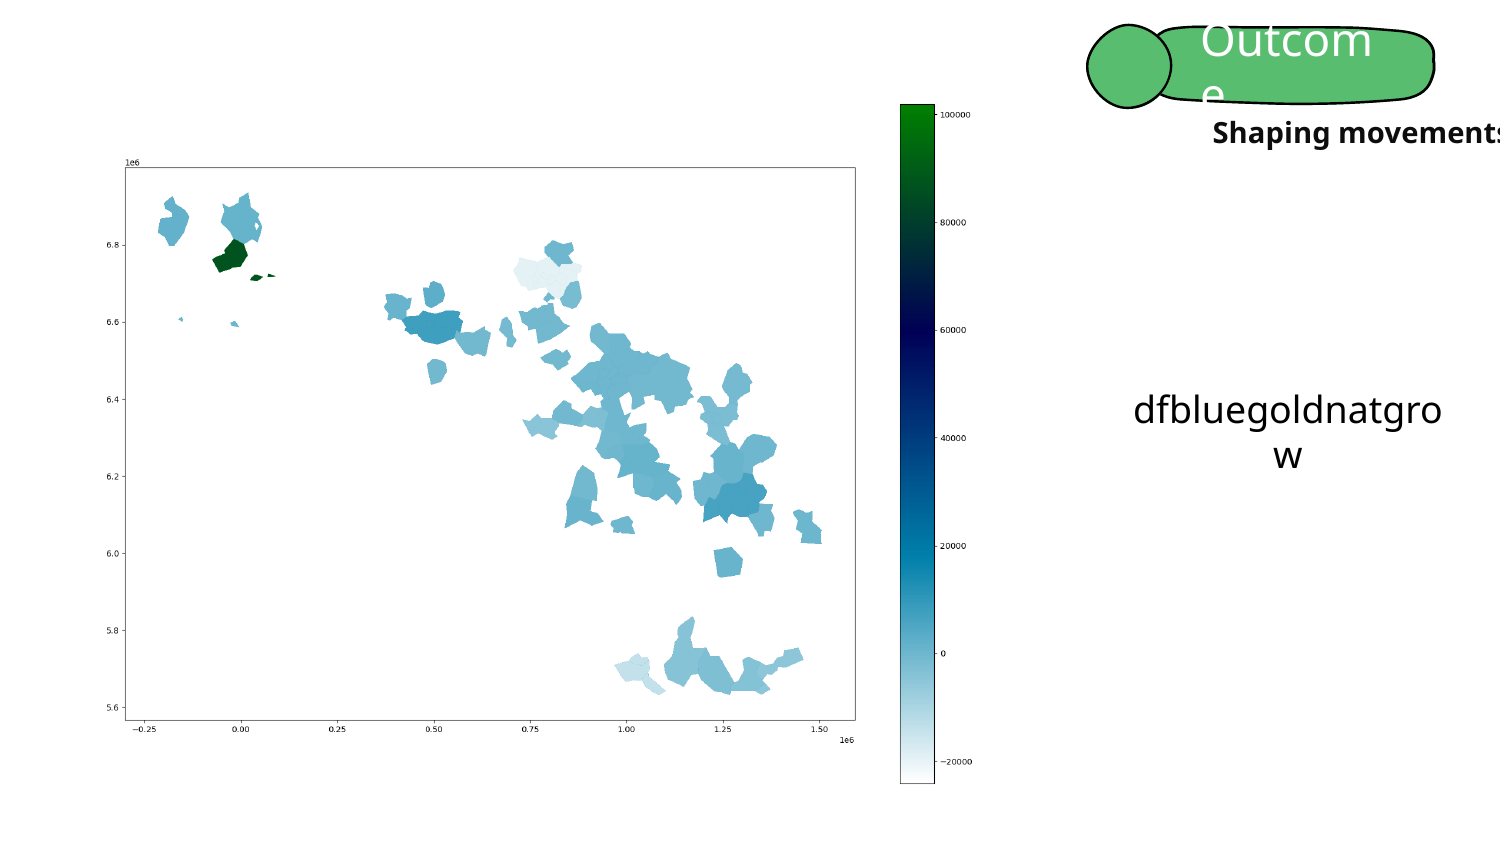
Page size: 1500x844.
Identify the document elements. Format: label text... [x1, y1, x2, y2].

picture [100, 98, 979, 790]
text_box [1085, 23, 1500, 154]
text_box dfbluegoldnatgrow [1111, 418, 1464, 444]
